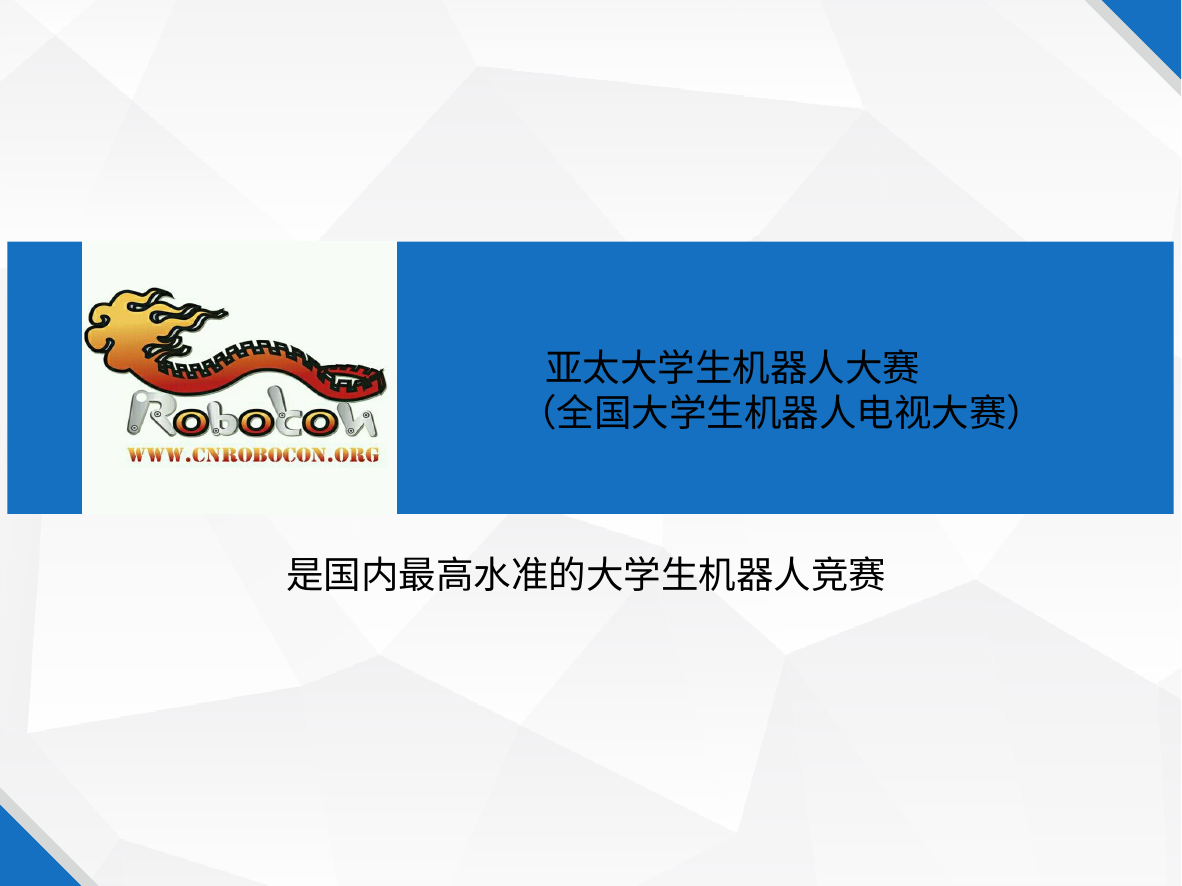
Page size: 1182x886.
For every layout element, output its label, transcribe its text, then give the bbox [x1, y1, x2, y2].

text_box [1084, 0, 1182, 97]
text_box 是国内最高水准的大学生机器人竞赛 [271, 543, 957, 604]
text_box [6, 241, 1175, 515]
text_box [0, 787, 99, 886]
picture [0, 0, 1182, 886]
text_box 亚太大学生机器人大赛 （全国大学生机器人电视大赛） [504, 336, 1146, 442]
